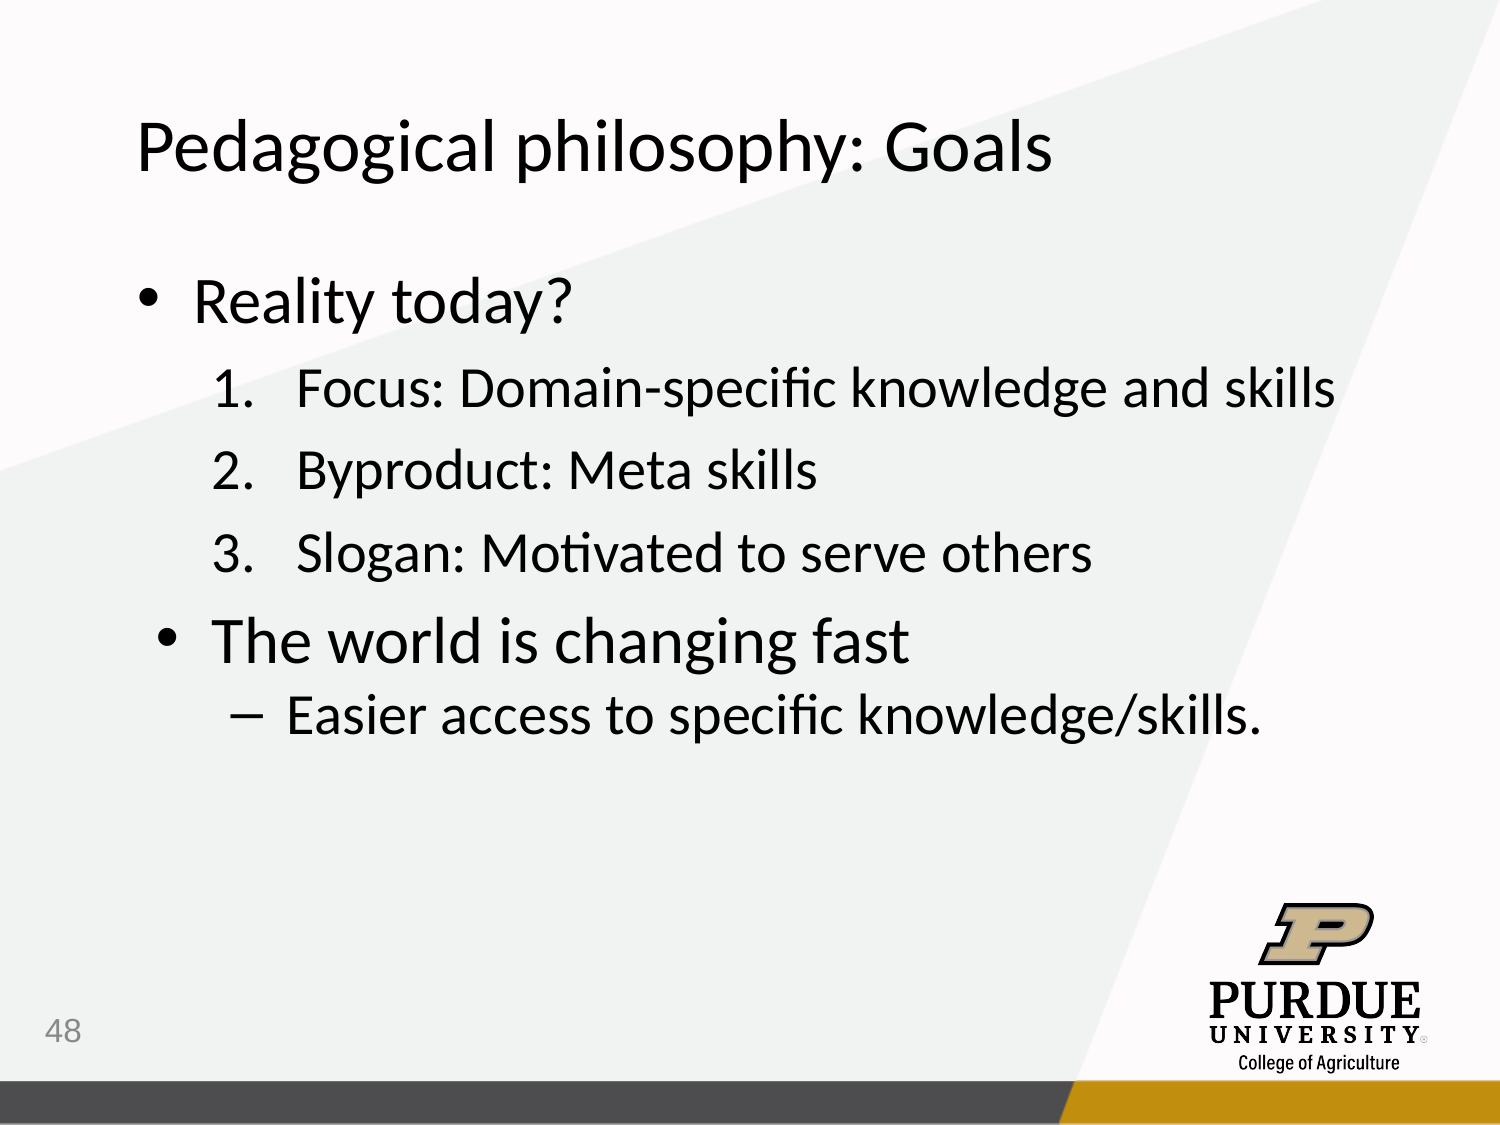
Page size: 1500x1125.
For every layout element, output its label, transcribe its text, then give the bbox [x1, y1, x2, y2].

text_box Pedagogical philosophy: Goals Reality today? Focus: Domain-specific knowledge and skills Byproduct: Meta skills Slogan: Motivated to serve others The world is changing fast Easier access to specific knowledge/skills. [121, 88, 1378, 967]
picture [0, 0, 1500, 1125]
text_box 48 [29, 999, 108, 1060]
